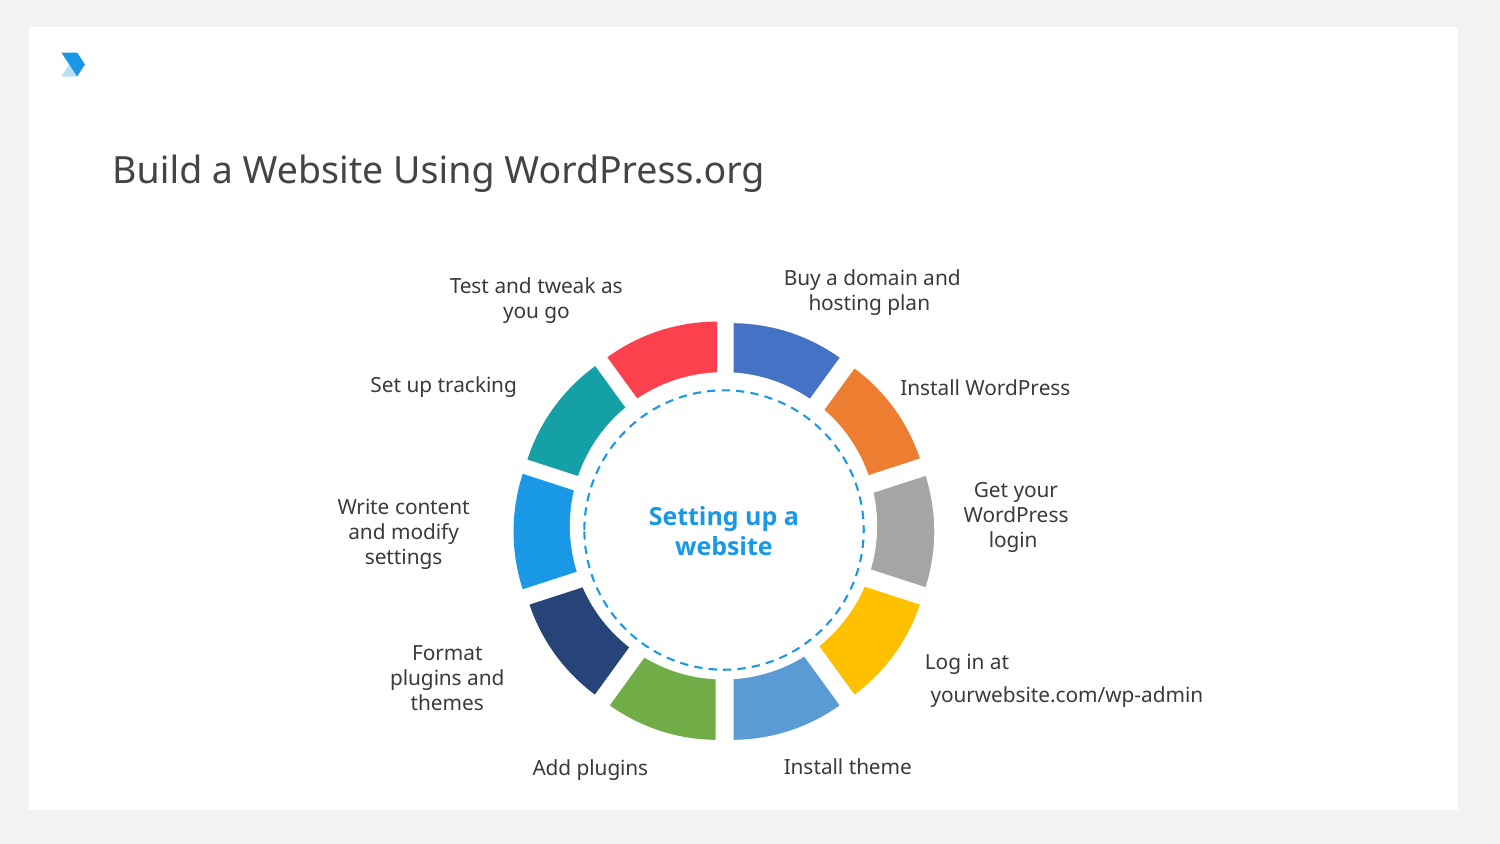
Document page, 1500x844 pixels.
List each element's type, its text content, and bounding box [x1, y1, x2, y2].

text_box Build a Website Using WordPress.org [97, 143, 836, 199]
text_box [29, 27, 1458, 810]
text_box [295, 265, 1213, 792]
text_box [61, 52, 85, 77]
